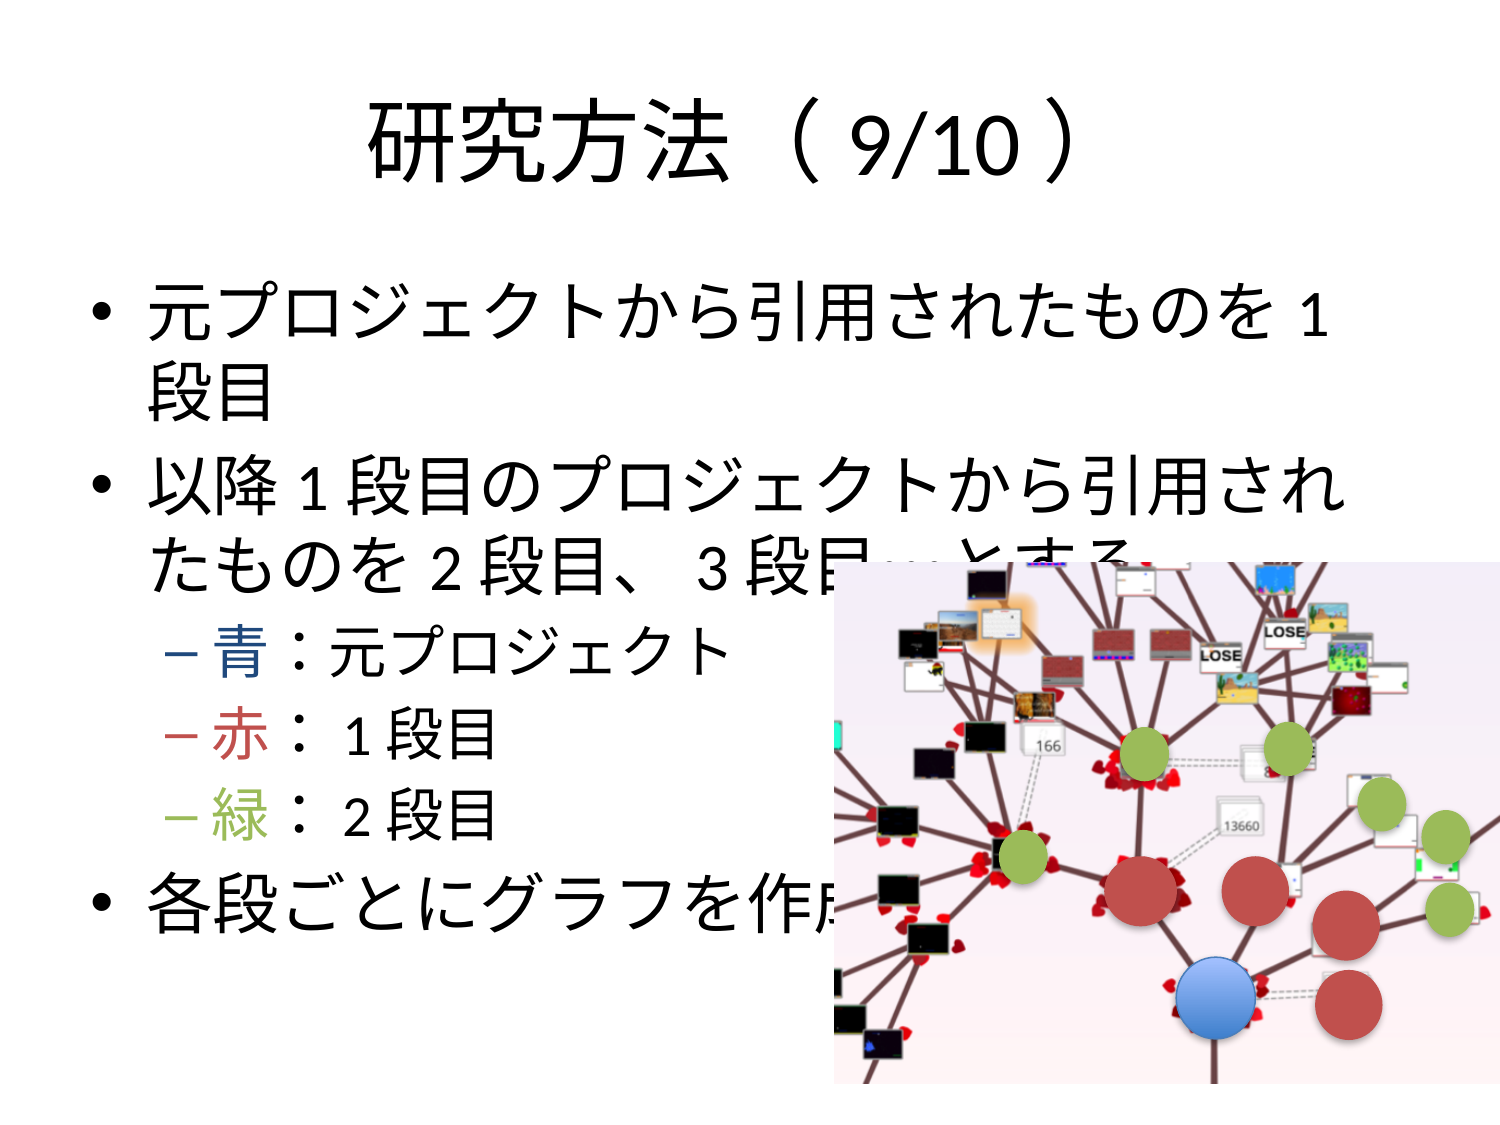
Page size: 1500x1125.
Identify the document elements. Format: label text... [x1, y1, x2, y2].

list 元プロジェクトから引用されたものを1段目 以降1段目のプロジェクトから引用されたものを2段目、3段目・・・とする 青：元プロジェクト 赤：1段目 緑：2段目 各段ごとにグラフを作成 [75, 262, 1425, 1005]
picture [834, 562, 1500, 1085]
title 研究方法（9/10） [75, 45, 1425, 233]
